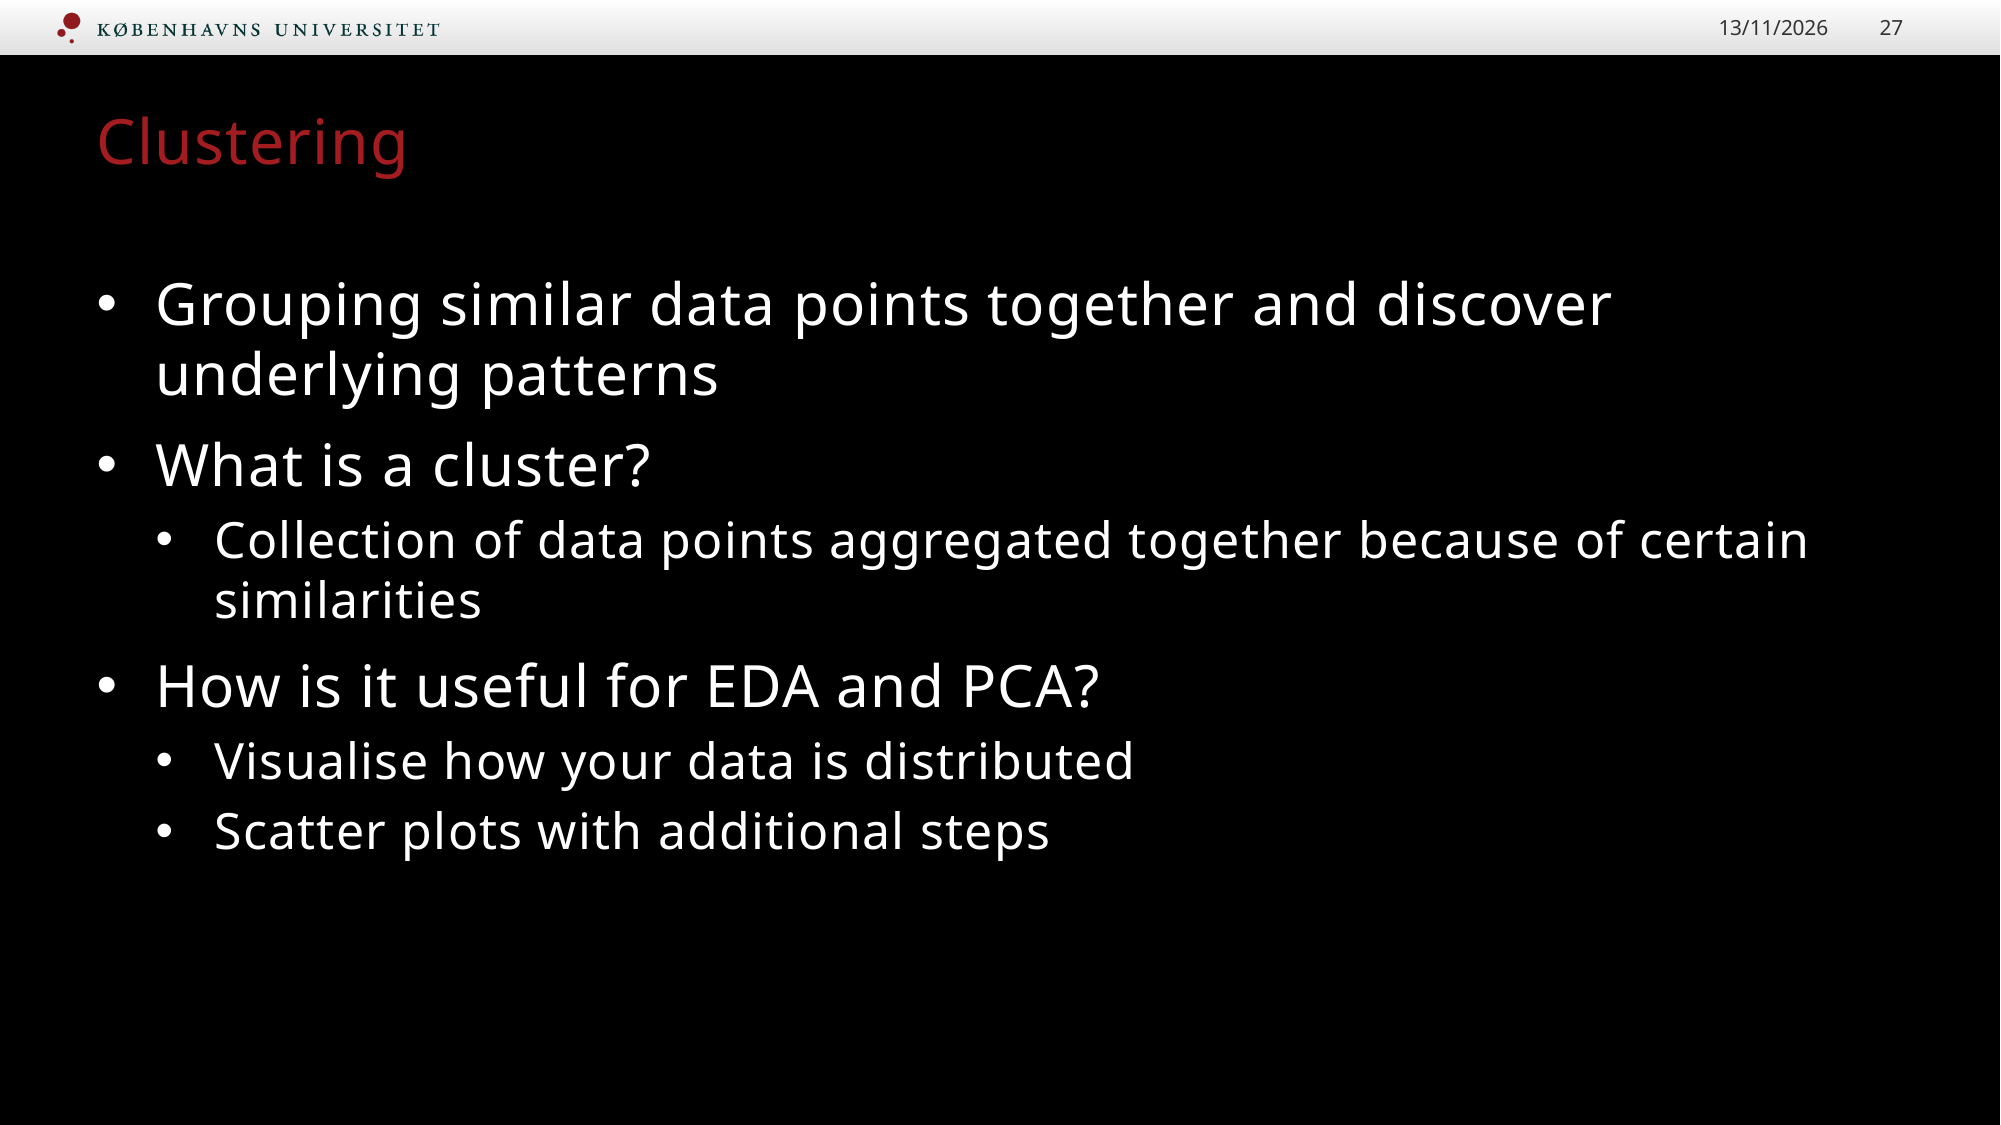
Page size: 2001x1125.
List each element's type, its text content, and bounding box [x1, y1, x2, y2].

slide_number 27 [1840, 14, 1904, 43]
picture [91, 15, 476, 42]
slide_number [1694, 14, 1829, 43]
list Grouping similar data points together and discover underlying patterns What is a cluster? Collection of data points aggregated together because of certain similarities How is it useful for EDA and PCA? Visualise how your data is distributed Scatter plots with additional steps [96, 267, 1904, 1034]
title Clustering [96, 101, 1904, 244]
